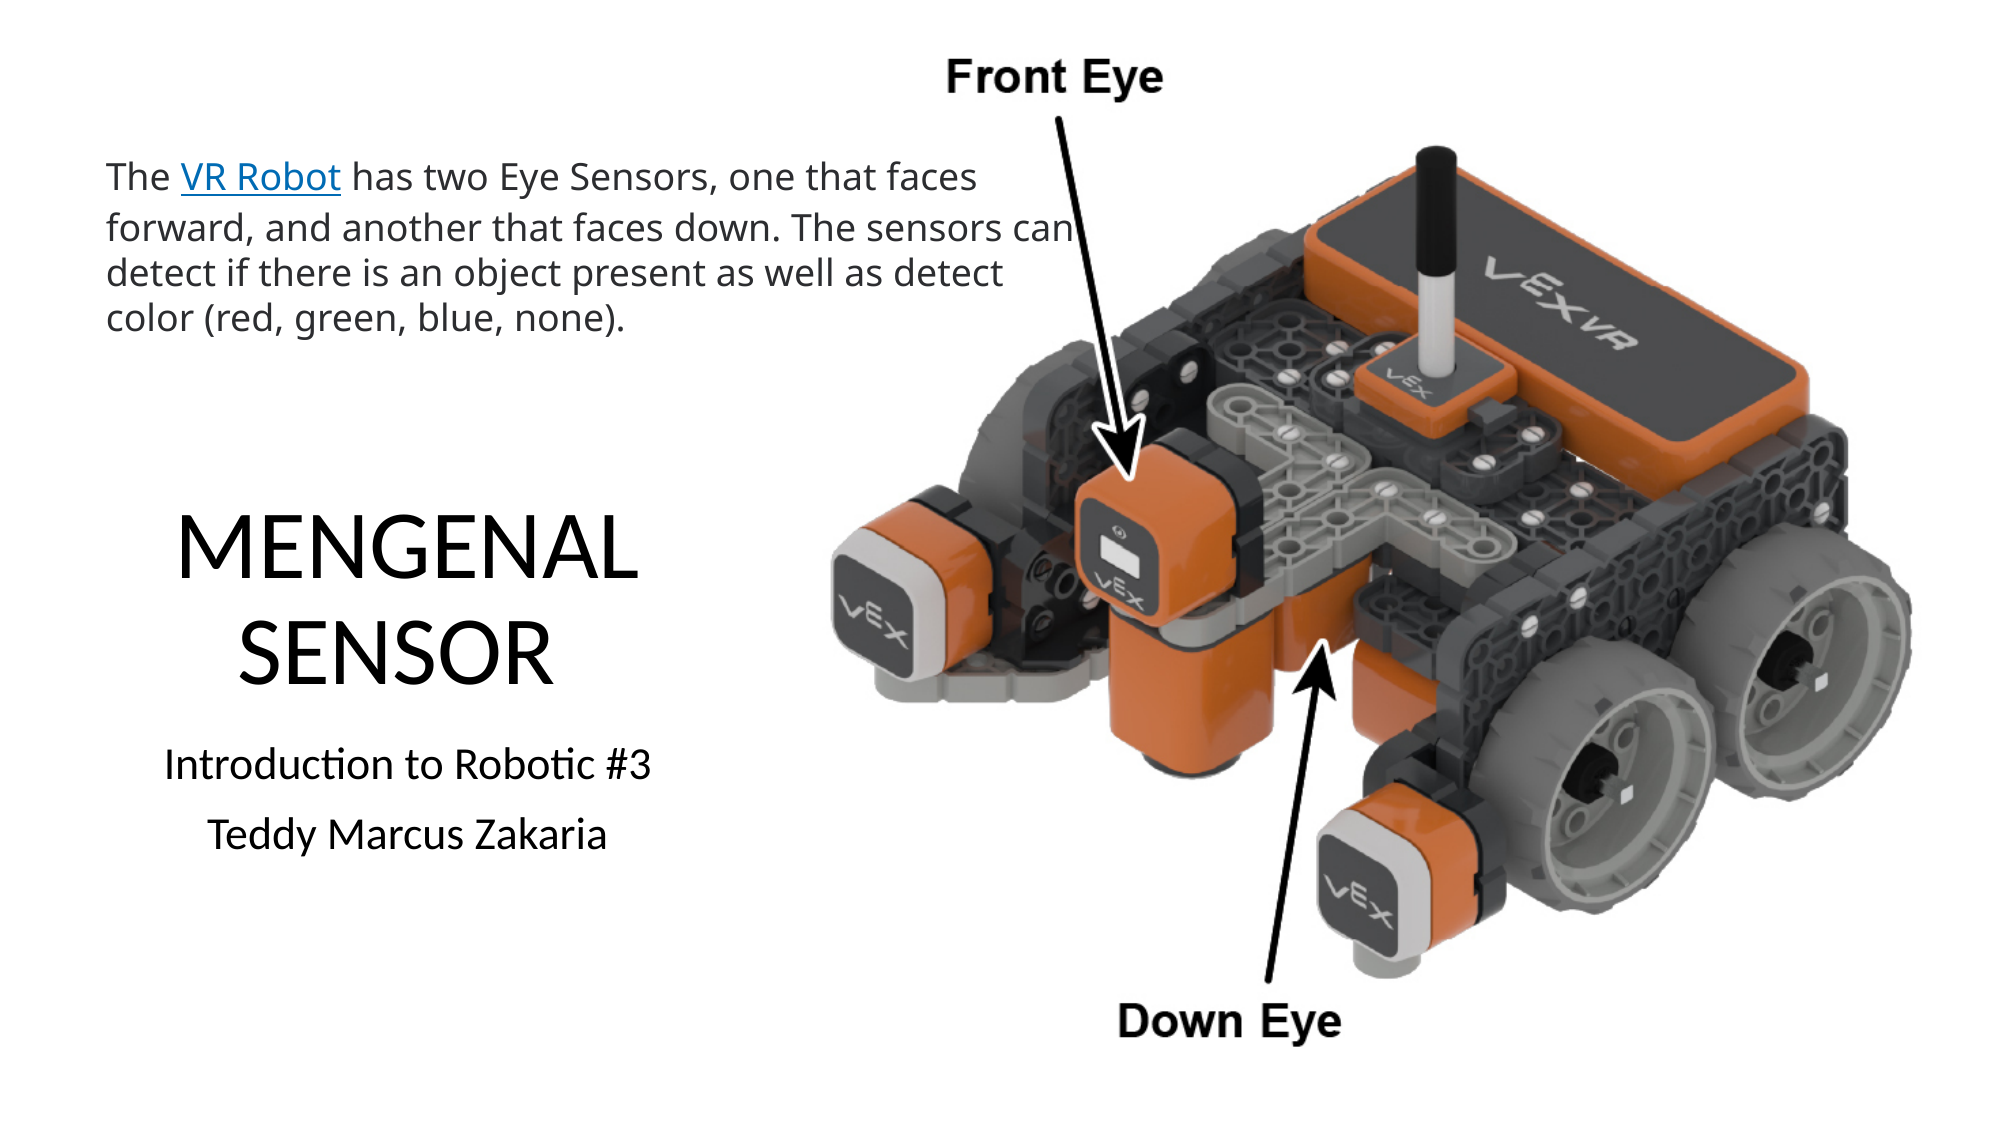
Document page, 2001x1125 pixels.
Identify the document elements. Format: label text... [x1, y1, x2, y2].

title MENGENAL SENSOR [130, 347, 685, 714]
picture [790, 25, 1969, 1070]
subtitle Introduction to Robotic #3 Teddy Marcus Zakaria [130, 732, 685, 878]
text_box The VR Robot has two Eye Sensors, one that faces forward, and another that faces down. The sensors can detect if there is an object present as well as detect color (red, green, blue, none). [90, 145, 785, 347]
